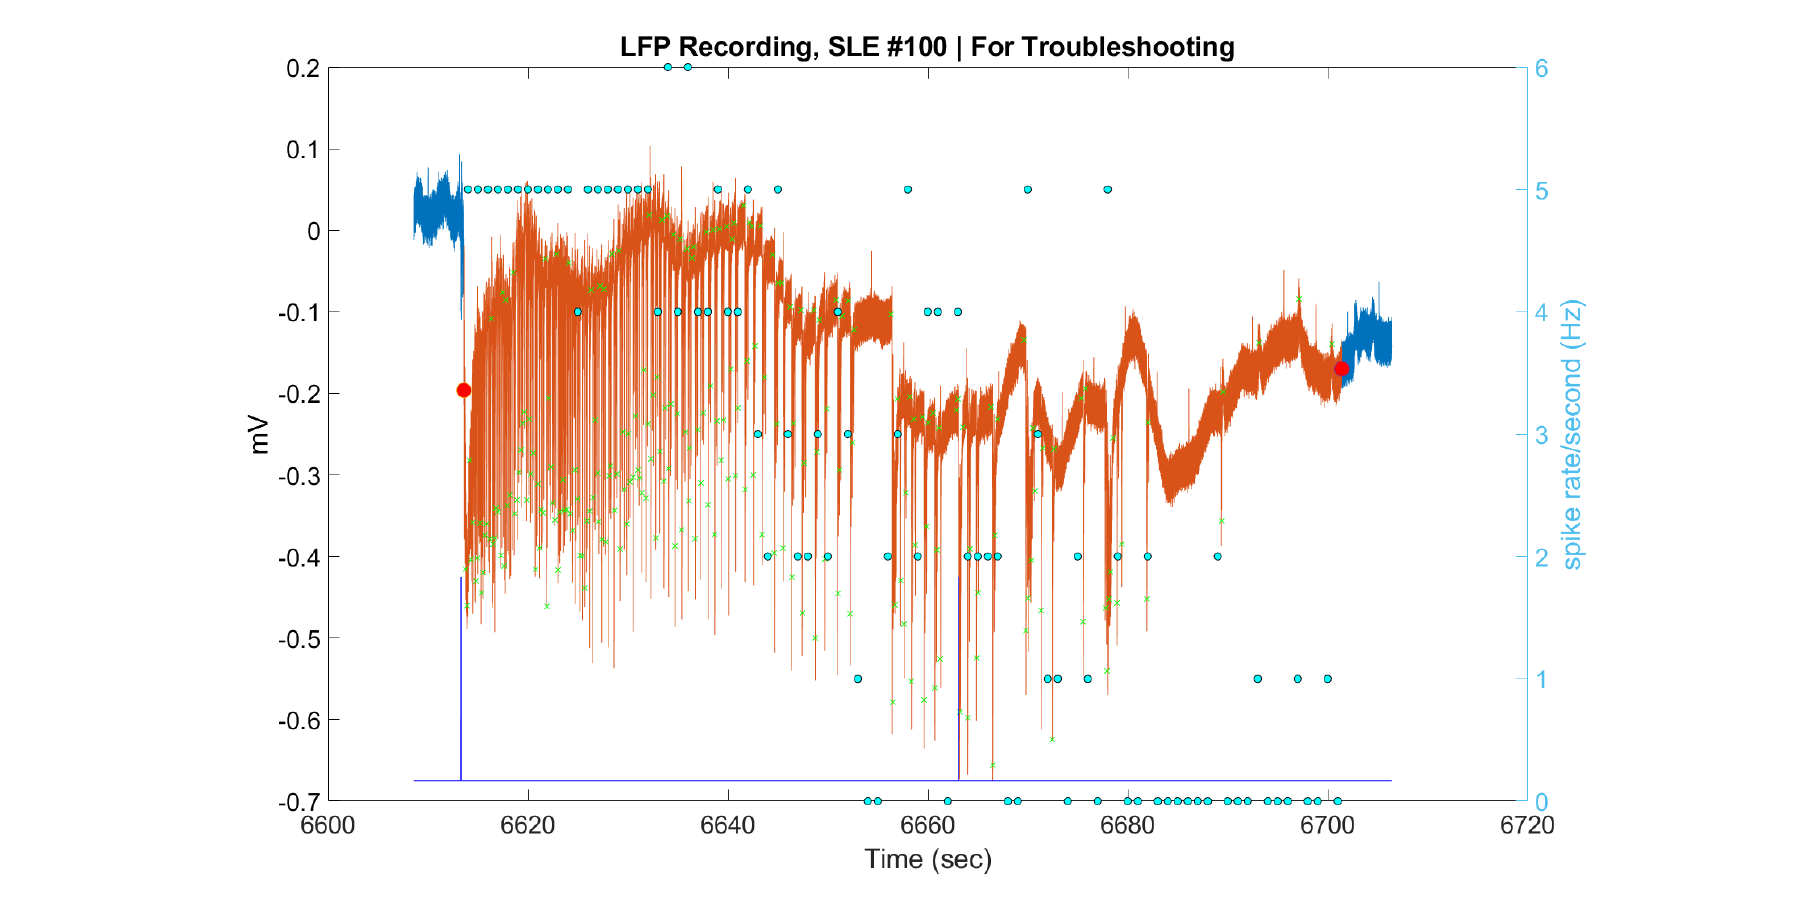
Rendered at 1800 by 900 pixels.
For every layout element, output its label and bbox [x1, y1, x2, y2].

picture [126, 0, 1674, 900]
